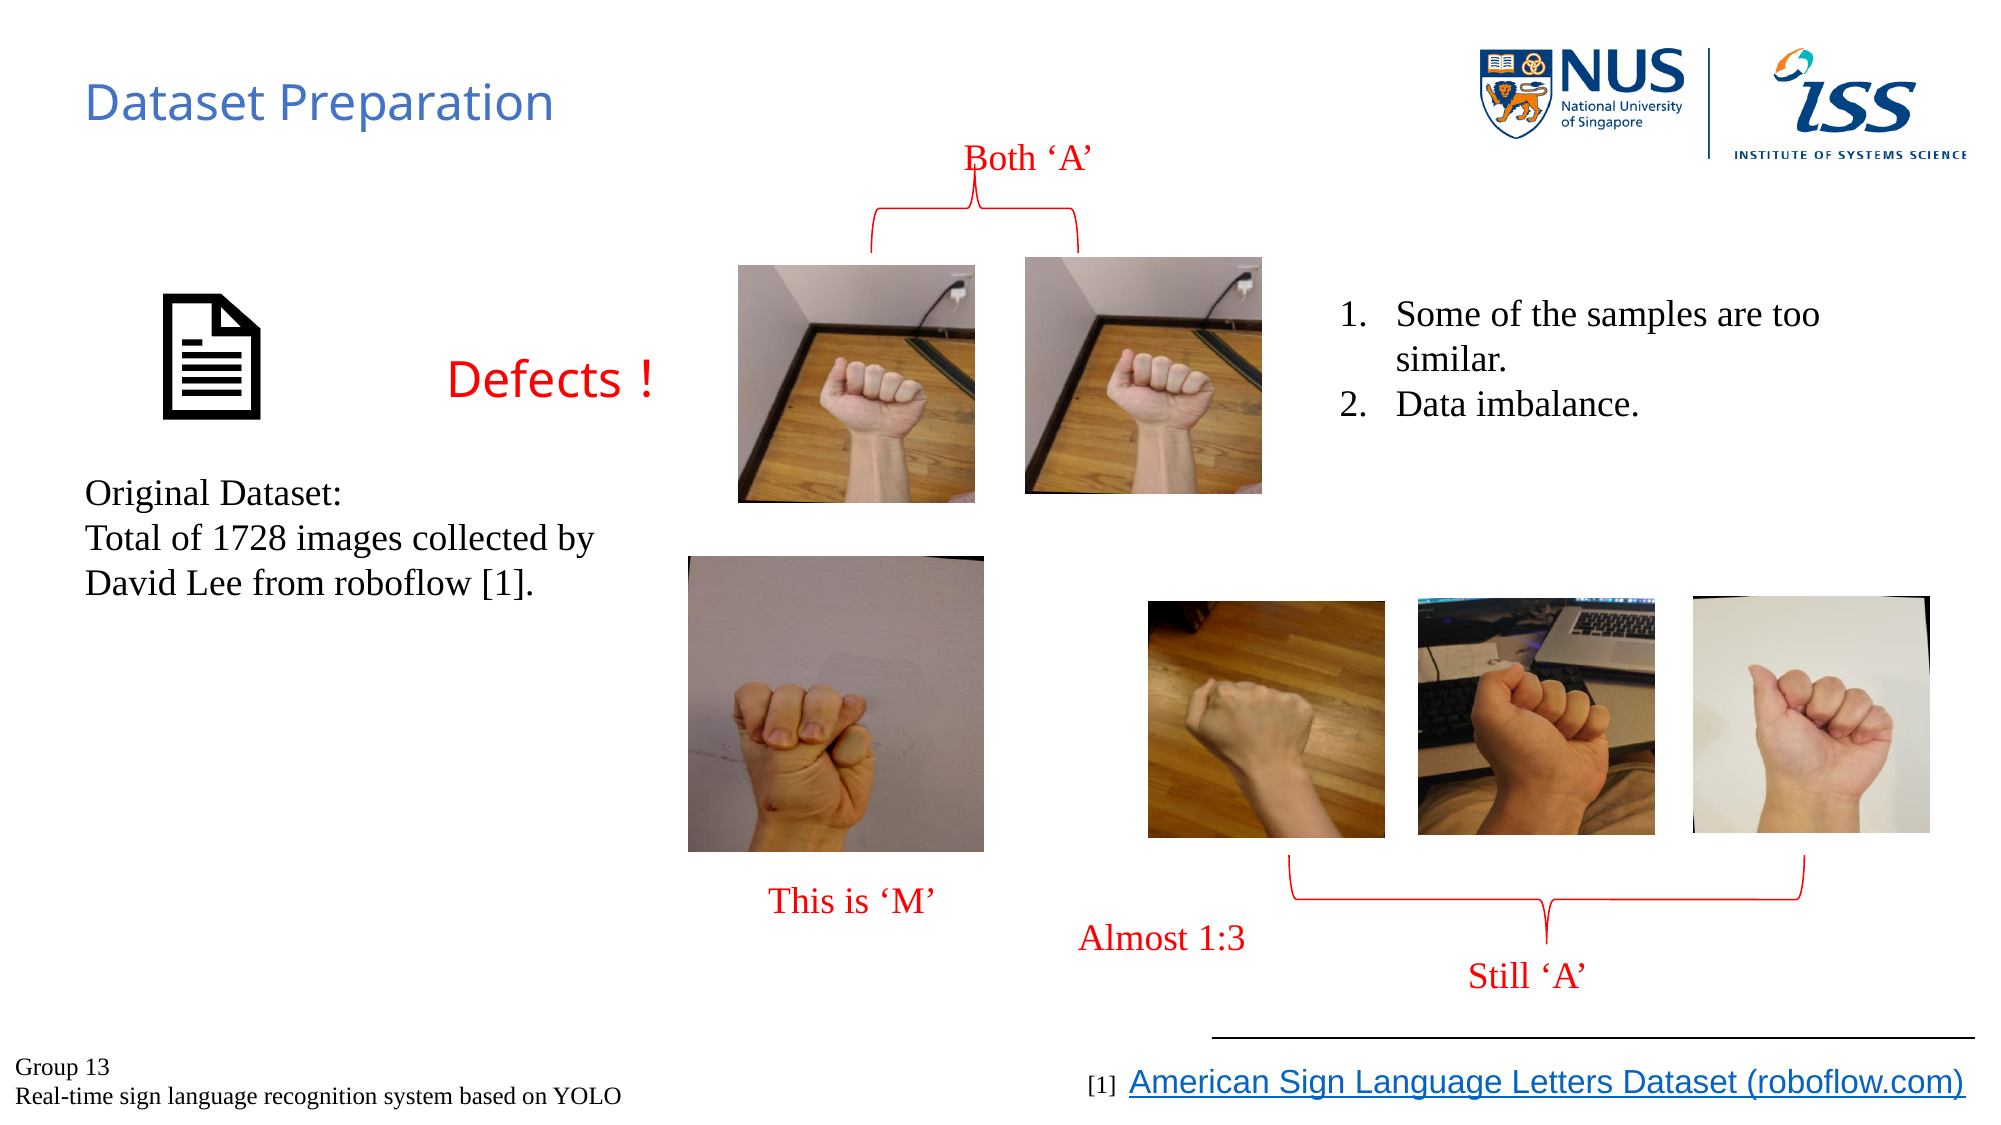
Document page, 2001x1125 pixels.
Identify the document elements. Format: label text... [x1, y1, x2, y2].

text_box Both ‘A’ [948, 125, 1185, 186]
picture [688, 555, 985, 852]
text_box [870, 186, 1079, 253]
text_box [1288, 855, 1806, 945]
picture [1480, 48, 1684, 139]
picture [135, 281, 287, 433]
text_box Almost 1:3 [1063, 905, 1300, 965]
text_box Original Dataset: Total of 1728 images collected by David Lee from roboflow [1]. [70, 460, 680, 611]
text_box Still ‘A’ [1453, 943, 1690, 1004]
picture [1418, 598, 1655, 835]
text_box Some of the samples are too similar. Data imbalance. [1324, 281, 1934, 477]
text_box [1] American Sign Language Letters Dataset (roboflow.com) [1072, 1052, 2000, 1108]
picture [1024, 257, 1262, 495]
picture [738, 265, 975, 503]
text_box Dataset Preparation [70, 62, 739, 138]
picture [1693, 596, 1931, 834]
picture [1708, 47, 1966, 159]
picture [1148, 601, 1385, 838]
text_box This is ‘M’ [753, 869, 990, 929]
text_box Defects！ [431, 340, 721, 416]
